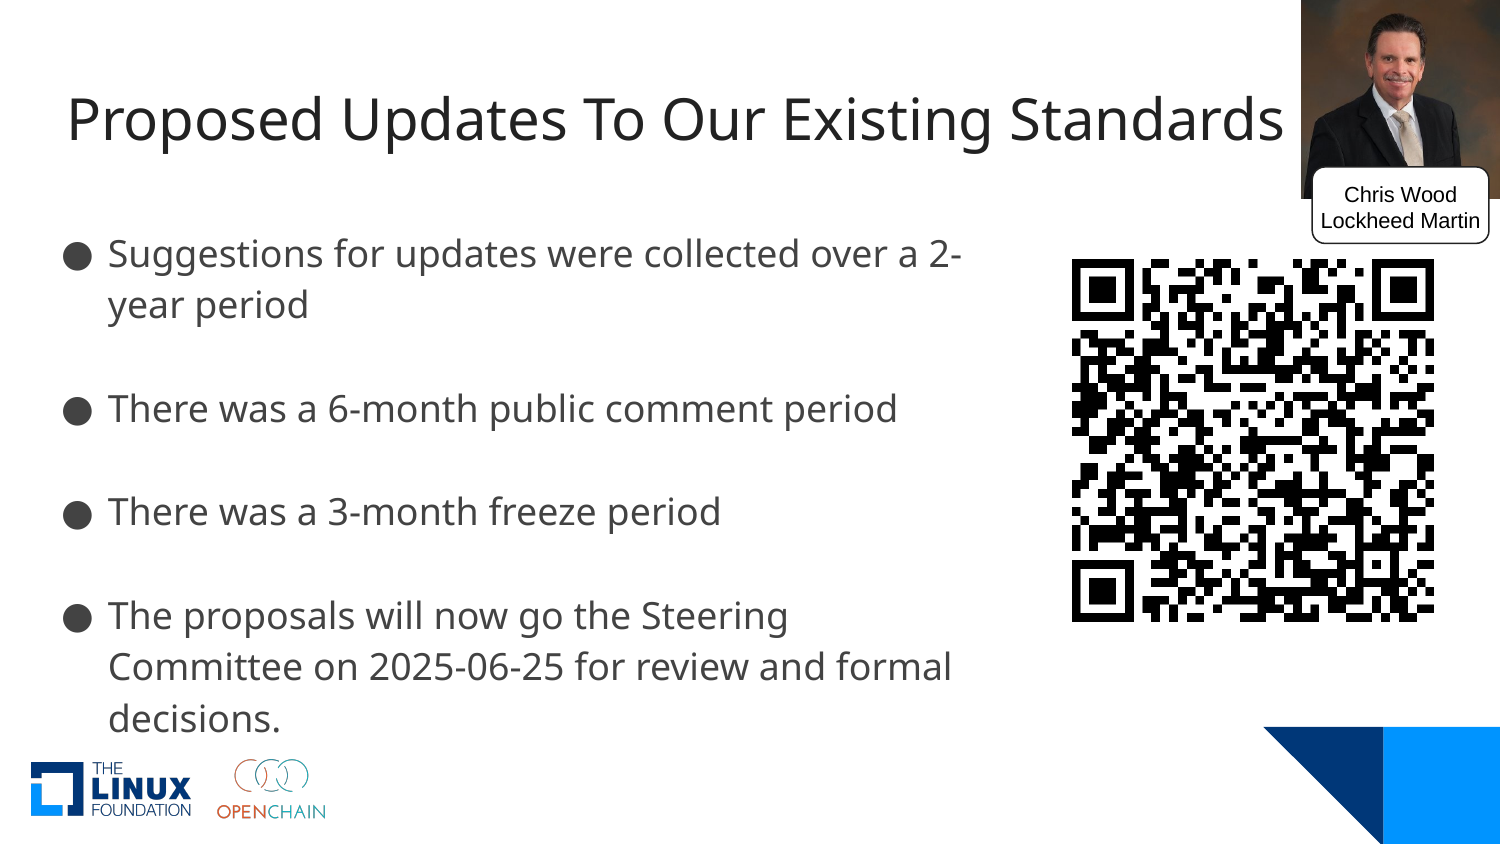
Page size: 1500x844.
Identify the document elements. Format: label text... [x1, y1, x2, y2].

text_box Chris Wood Lockheed Martin [1305, 208, 1496, 240]
list Suggestions for updates were collected over a 2-year period There was a 6-month public comment period There was a 3-month freeze period The proposals will now go the Steering Committee on 2025-06-25 for review and formal decisions. [46, 207, 988, 756]
text_box [1458, 240, 1488, 246]
picture [1300, 0, 1500, 200]
title Proposed Updates To Our Existing Standards [51, 67, 1295, 167]
picture [1051, 238, 1455, 642]
picture [215, 757, 327, 821]
picture [31, 762, 191, 816]
